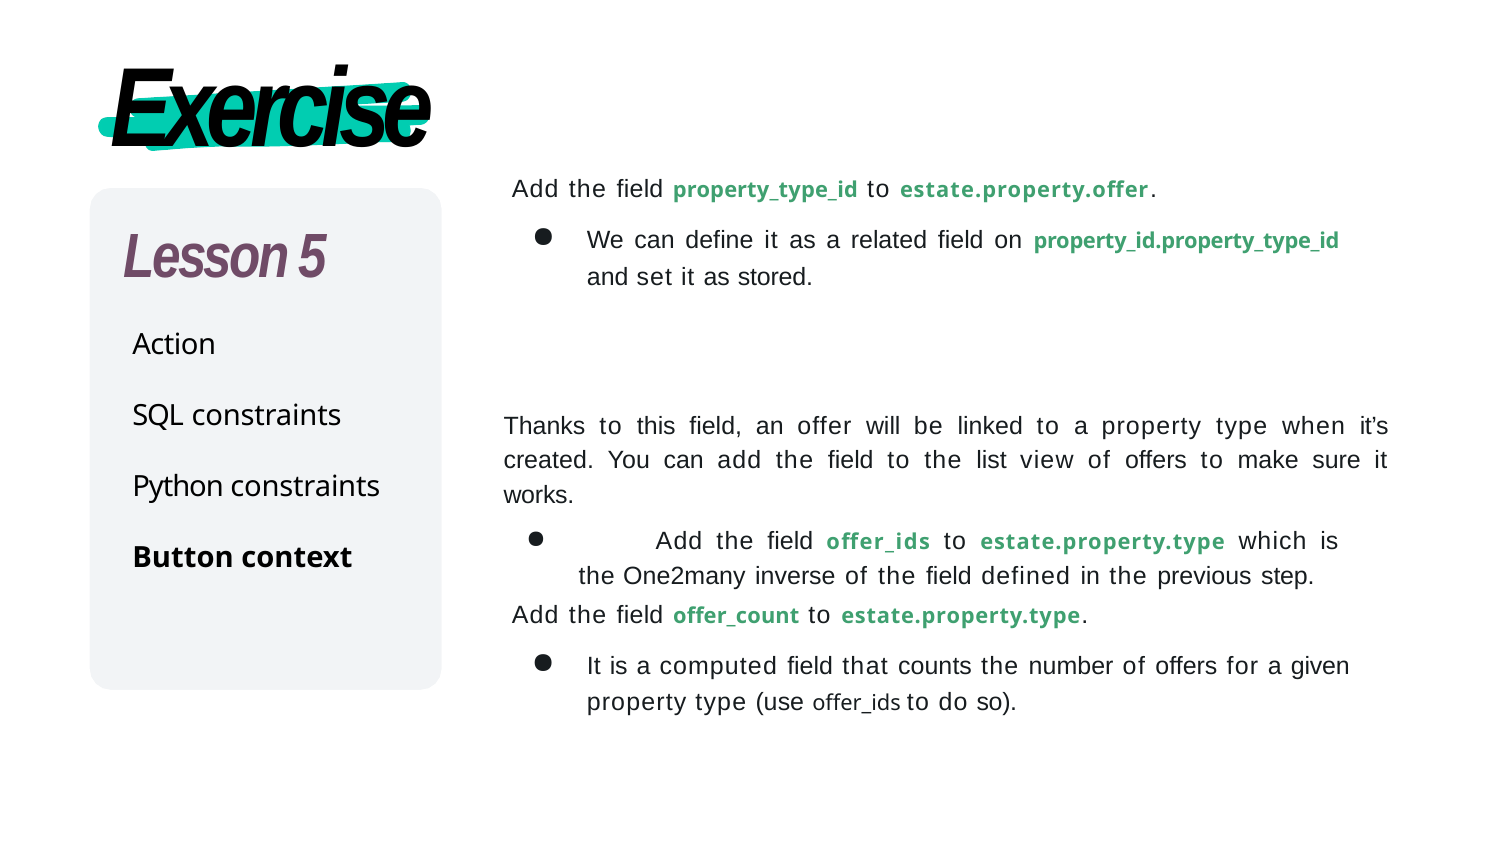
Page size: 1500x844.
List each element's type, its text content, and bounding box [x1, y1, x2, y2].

picture [98, 82, 430, 151]
text_box We can define it as a related field on property_id.property_type_id and set it as stored. [529, 215, 1362, 290]
text_box Add the field offer_count to estate.property.type. It is a computed field that counts the number of offers for a given property type (use offer_ids to do so). [509, 581, 1359, 716]
list Thanks to this field, an offer will be linked to a property type when it’s created. You can add the field to the list view of offers to make sure it works. Add the field offer_ids to estate.property.type which is the One2many inverse of the field defined in the previous step. [501, 402, 1389, 844]
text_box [89, 187, 442, 690]
title Exercise [29, 24, 496, 175]
text_box Add the field property_type_id to estate.property.offer. [509, 170, 1163, 203]
